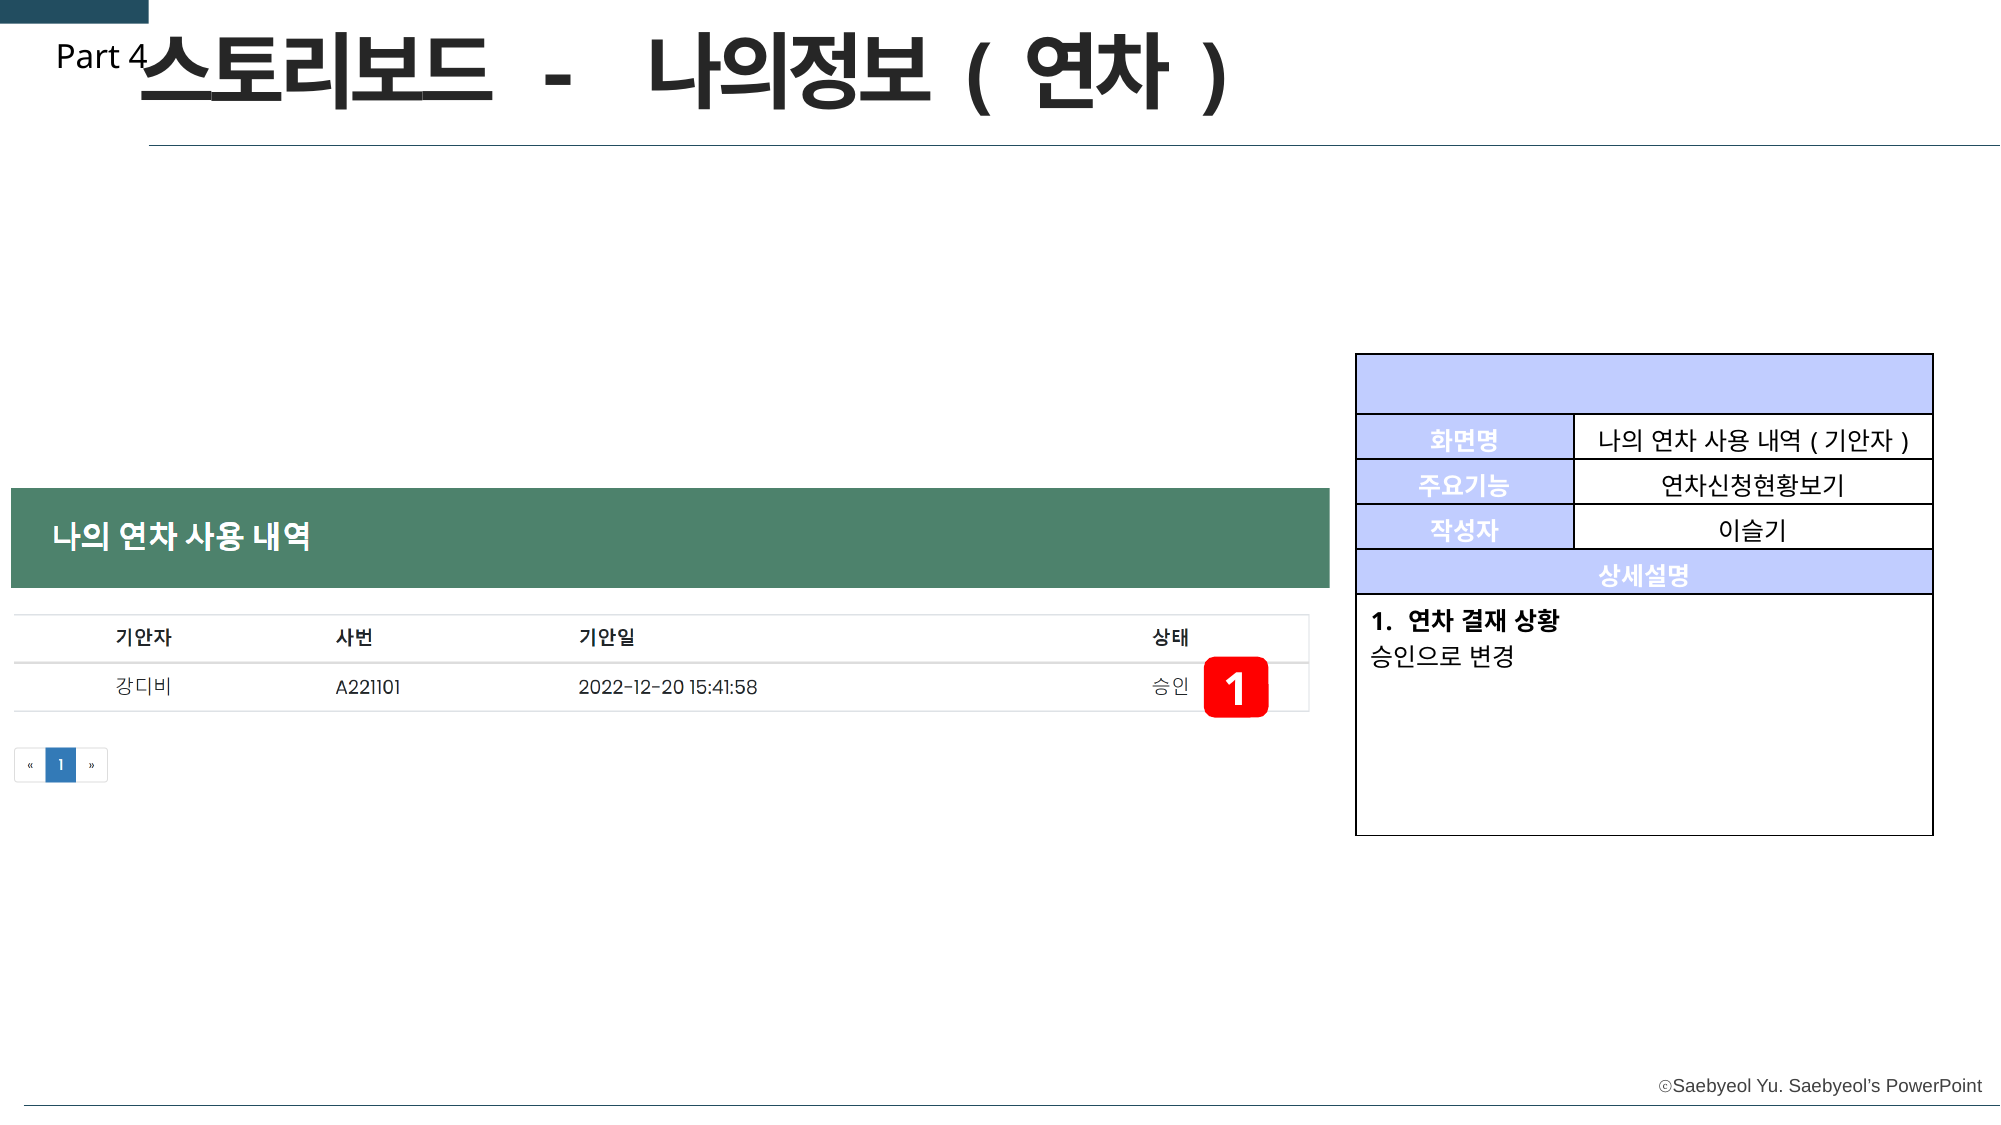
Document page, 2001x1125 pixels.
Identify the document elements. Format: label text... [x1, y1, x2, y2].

text_box 스토리보드 - 나의정보(연차) [123, 11, 1256, 127]
table_cell 연차 결재 상황 승인으로 변경 [1357, 595, 1932, 835]
table_cell 연차신청현황보기 [1575, 460, 1932, 503]
picture [0, 594, 1320, 787]
table_cell 상세설명 [1357, 550, 1932, 593]
table_cell 화면명 [1357, 415, 1573, 458]
table_cell 이슬기 [1575, 505, 1932, 548]
table_cell 주요기능 [1357, 460, 1573, 503]
picture [3, 484, 1330, 588]
table_cell 나의 연차 사용 내역(기안자) [1575, 415, 1932, 458]
text_box Part 4 [40, 28, 123, 83]
table_header [1357, 355, 1932, 413]
text_box [0, 0, 150, 25]
table_cell 작성자 [1357, 505, 1573, 548]
